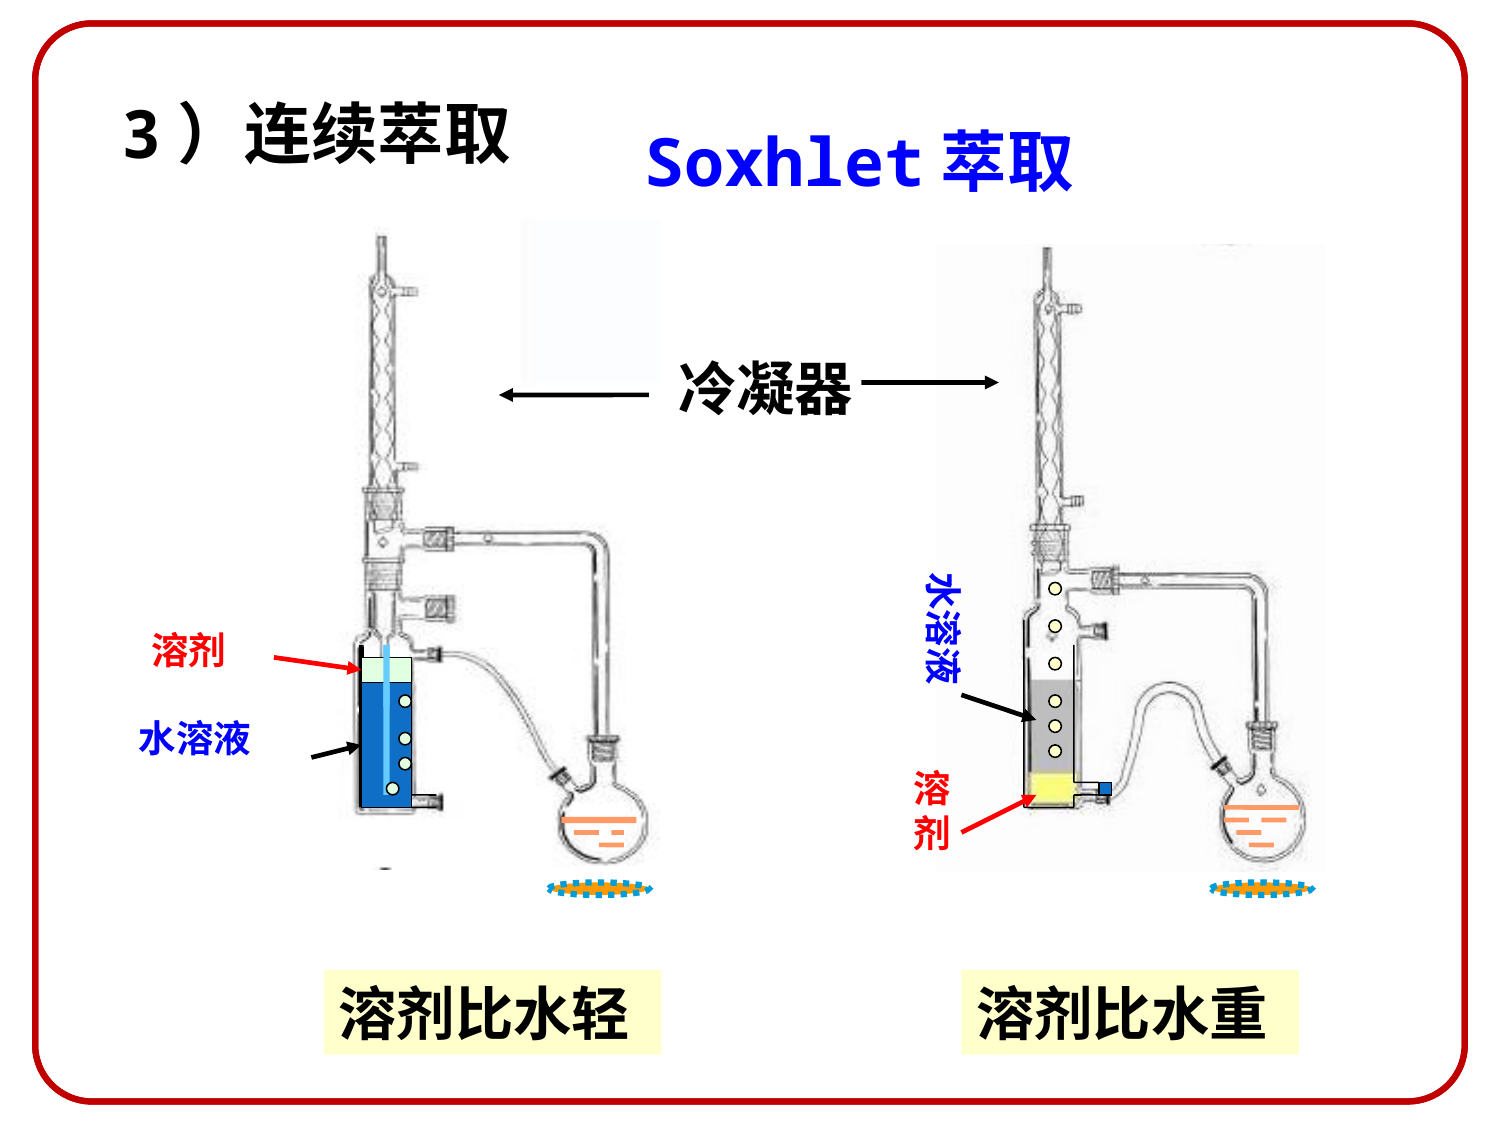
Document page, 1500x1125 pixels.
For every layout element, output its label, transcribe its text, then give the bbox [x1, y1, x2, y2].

text_box Soxhlet萃取 [629, 112, 1093, 208]
text_box 3）连续萃取 [106, 84, 612, 180]
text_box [123, 219, 1325, 1056]
